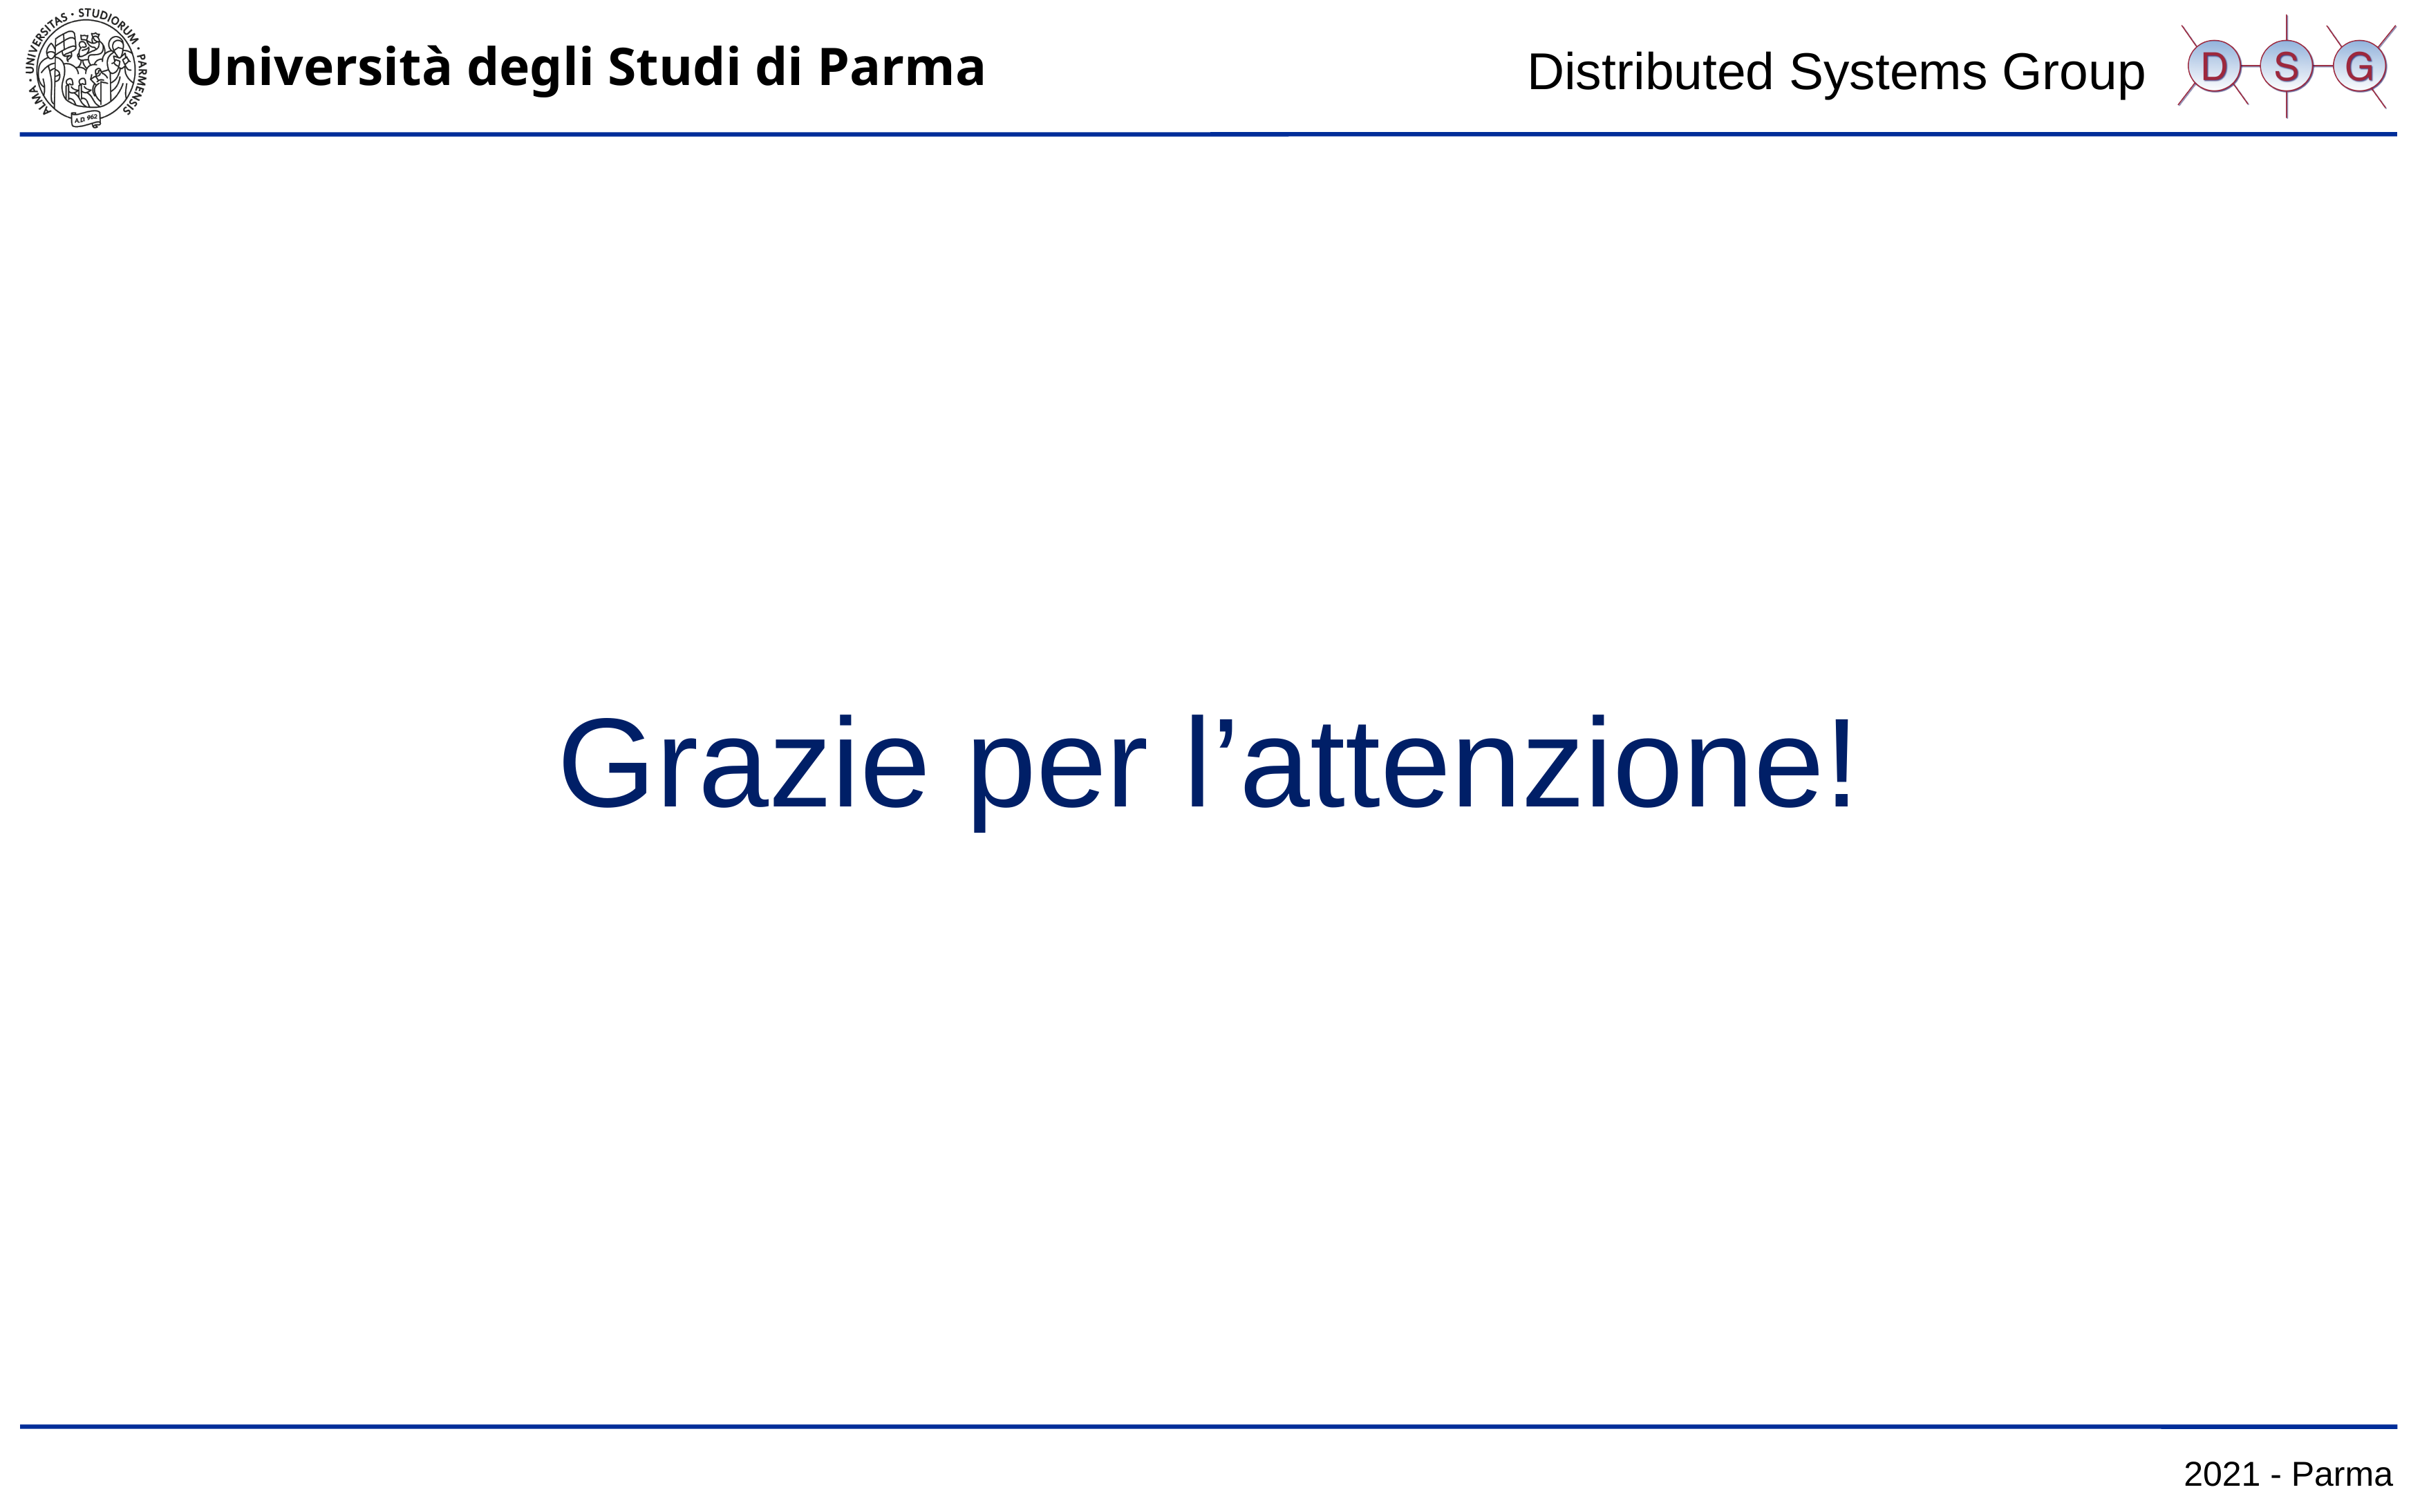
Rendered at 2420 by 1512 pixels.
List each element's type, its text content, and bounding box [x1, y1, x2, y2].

picture [25, 8, 148, 131]
picture [2177, 14, 2397, 119]
text_box Grazie per l’attenzione! [225, 500, 2194, 1012]
